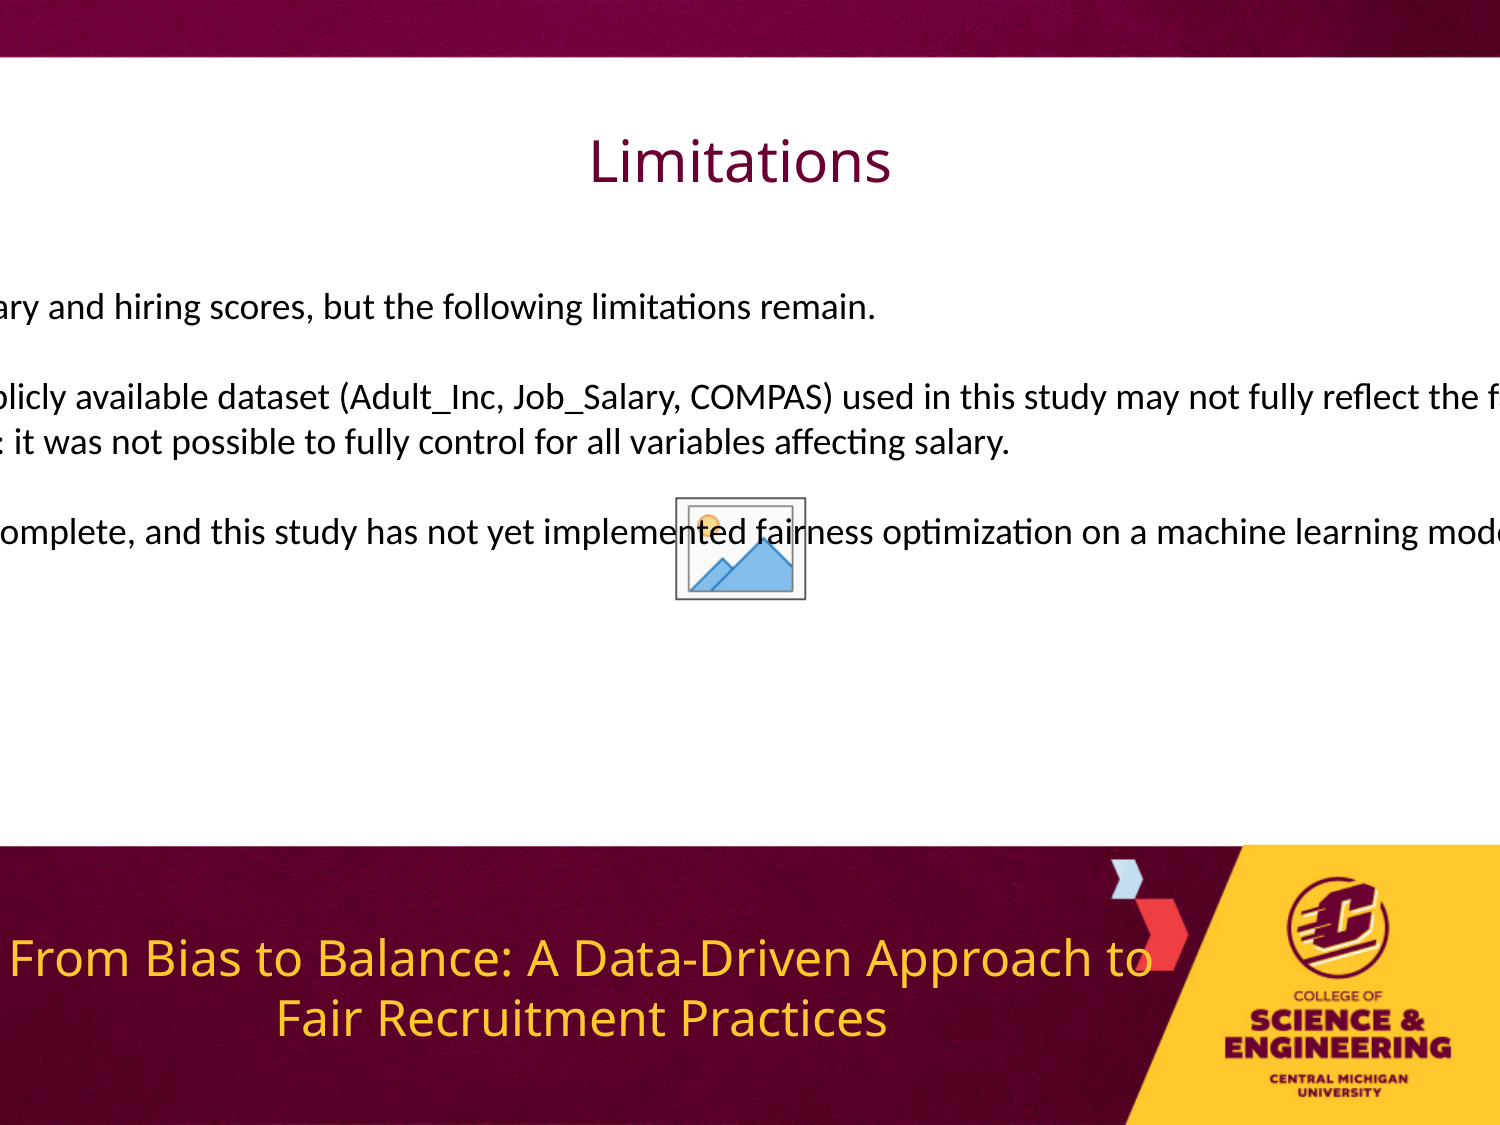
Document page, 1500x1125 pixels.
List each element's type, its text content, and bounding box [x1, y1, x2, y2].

picture [4, 528, 14, 542]
text_box Limitations [256, 126, 1225, 192]
picture [0, 394, 4, 406]
picture [0, 0, 1500, 1125]
title From Bias to Balance: A Data-Driven Approach to Fair Recruitment Practices [0, 848, 1200, 1125]
